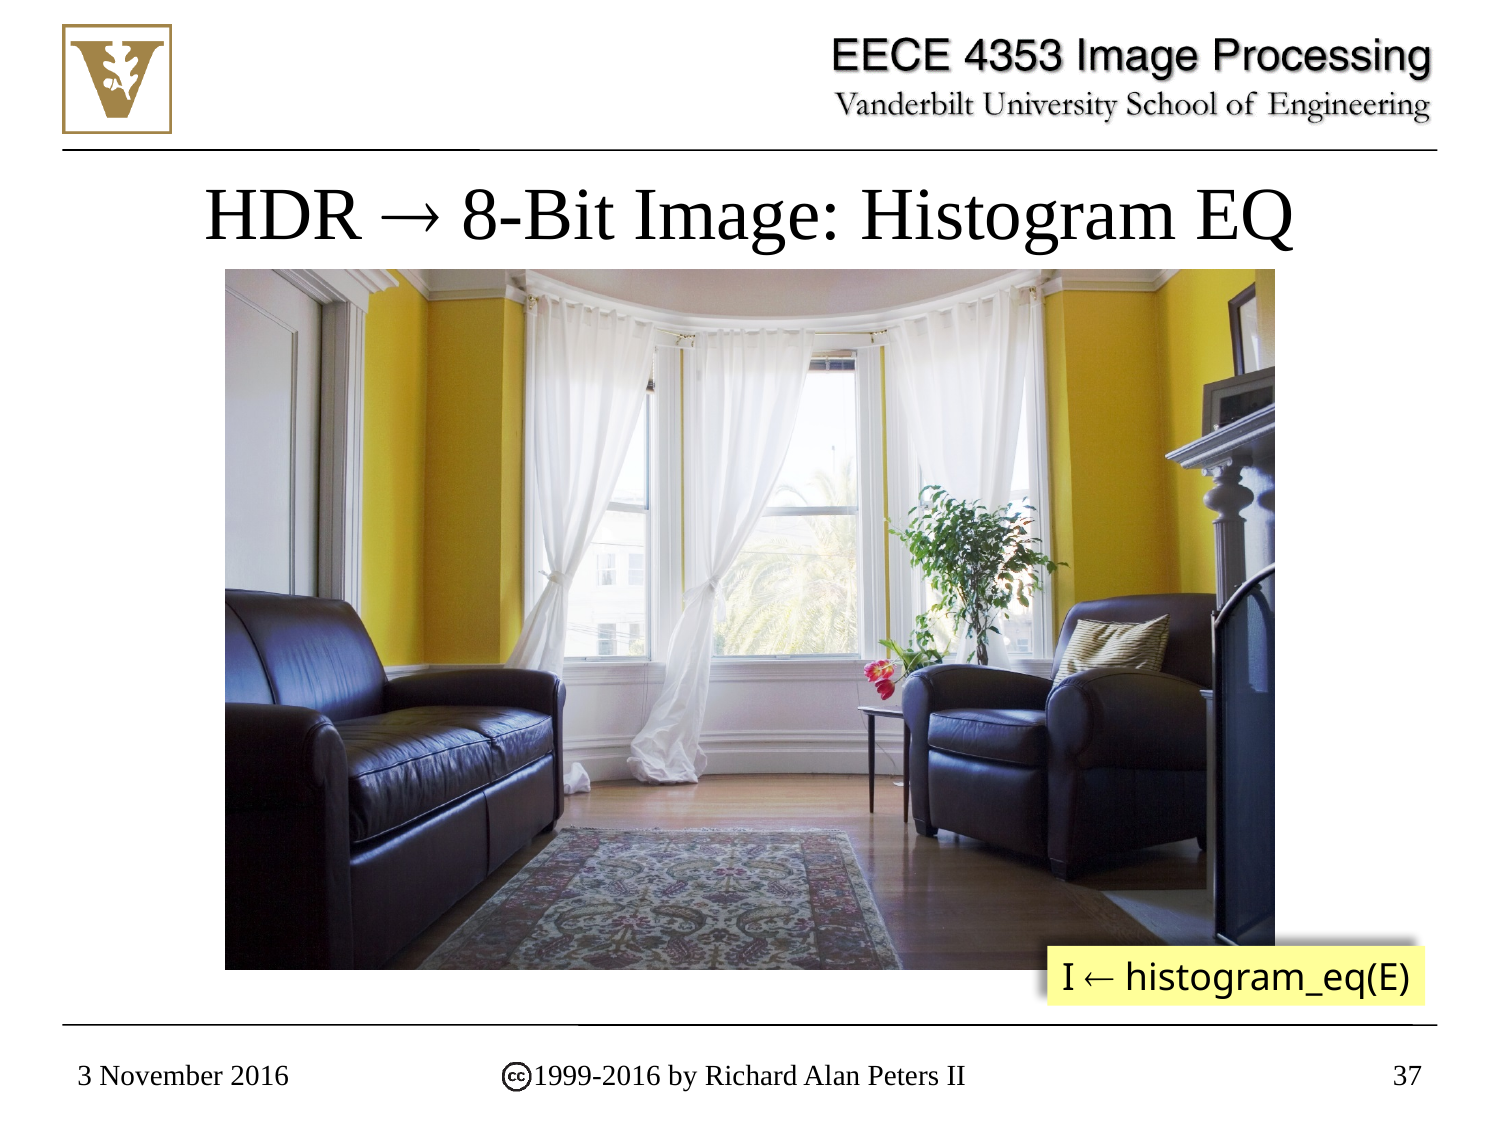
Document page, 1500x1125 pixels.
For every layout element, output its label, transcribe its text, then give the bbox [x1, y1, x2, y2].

picture [826, 25, 1436, 133]
title HDR  8-Bit Image: Histogram EQ [62, 149, 1438, 269]
picture [498, 1058, 512, 1094]
picture [62, 24, 172, 134]
footer 1999-2016 by Richard Alan Peters II [512, 1044, 988, 1105]
picture [224, 269, 1276, 971]
text_box I  histogram_eq(E) [1047, 945, 1426, 1006]
slide_number 37 [1087, 1044, 1438, 1105]
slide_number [62, 1044, 413, 1105]
